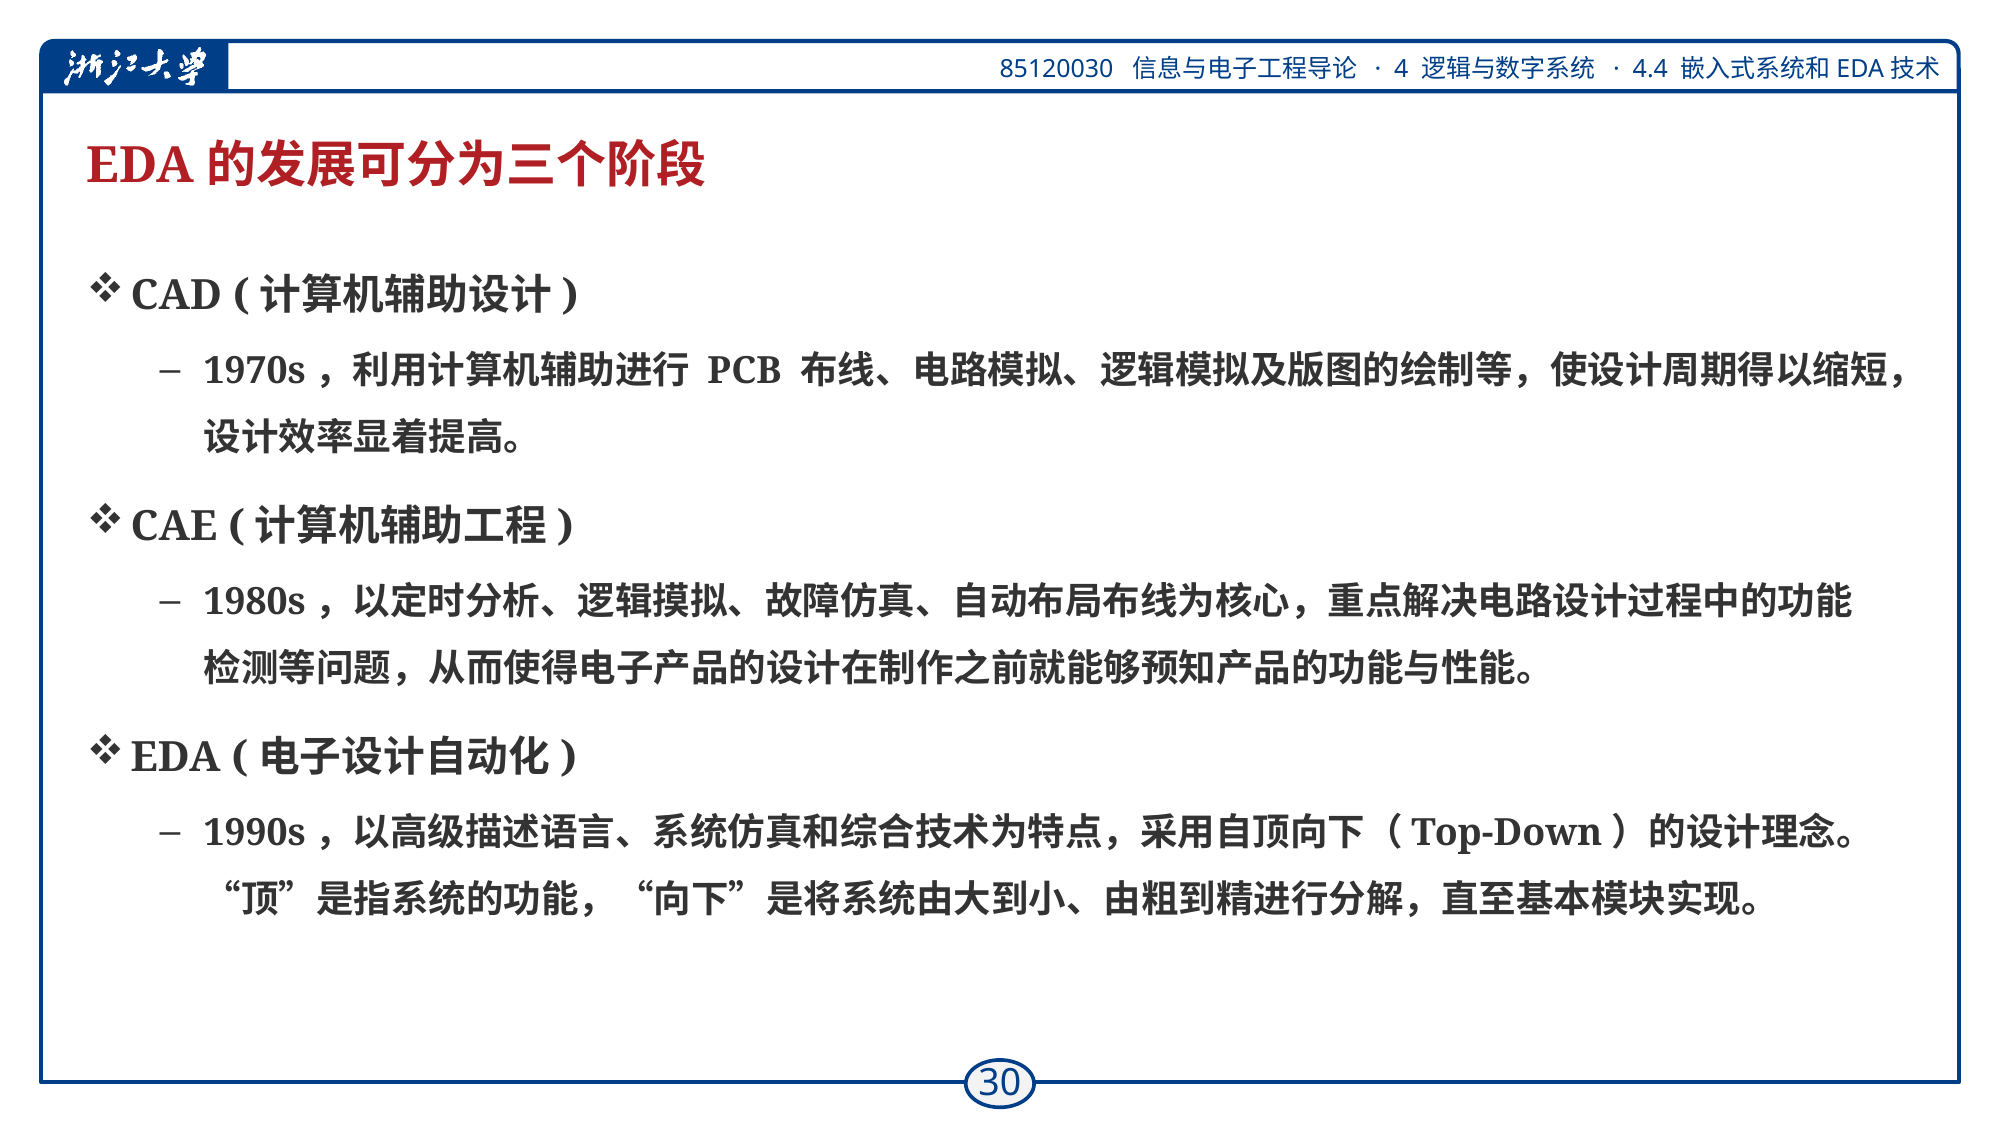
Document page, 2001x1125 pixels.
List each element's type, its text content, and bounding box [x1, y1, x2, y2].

list CAD (计算机辅助设计) 1970s，利用计算机辅助进行 PCB 布线、电路模拟、逻辑模拟及版图的绘制等，使设计周期得以缩短，设计效率显着提高。 CAE (计算机辅助工程) 1980s，以定时分析、逻辑摸拟、故障仿真、自动布局布线为核心，重点解决电路设计过程中的功能检测等问题，从而使得电子产品的设计在制作之前就能够预知产品的功能与性能。 EDA (电子设计自动化) 1990s，以高级描述语言、系统仿真和综合技术为特点，采用自顶向下（Top-Down）的设计理念。“顶”是指系统的功能，“向下”是将系统由大到小、由粗到精进行分解，直至基本模块实现。 [72, 235, 1905, 1061]
picture [55, 39, 215, 91]
title EDA的发展可分为三个阶段 [72, 125, 1926, 198]
